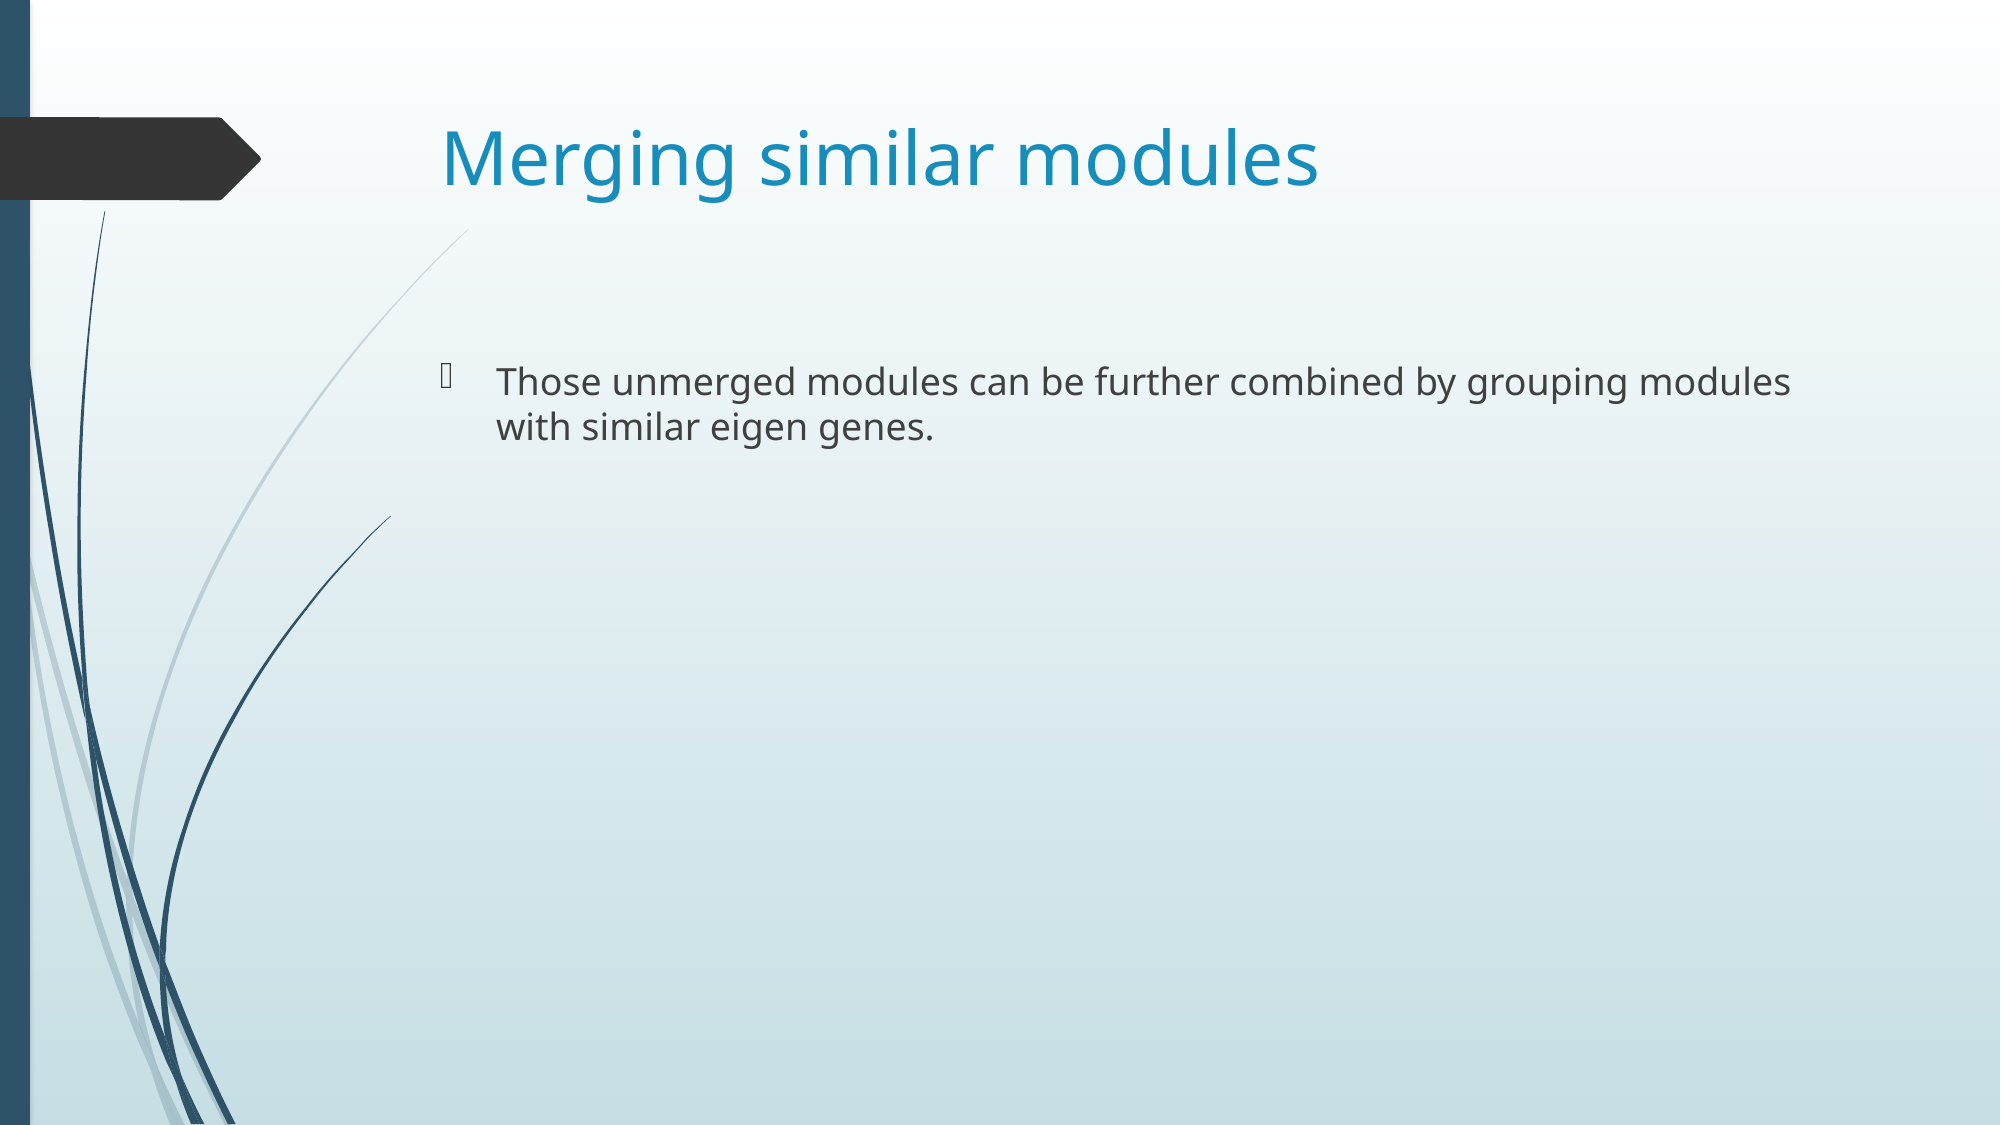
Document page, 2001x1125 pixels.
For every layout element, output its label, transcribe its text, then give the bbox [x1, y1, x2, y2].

title Merging similar modules [425, 102, 1888, 313]
list Those unmerged modules can be further combined by grouping modules with similar eigen genes. [424, 350, 1888, 970]
